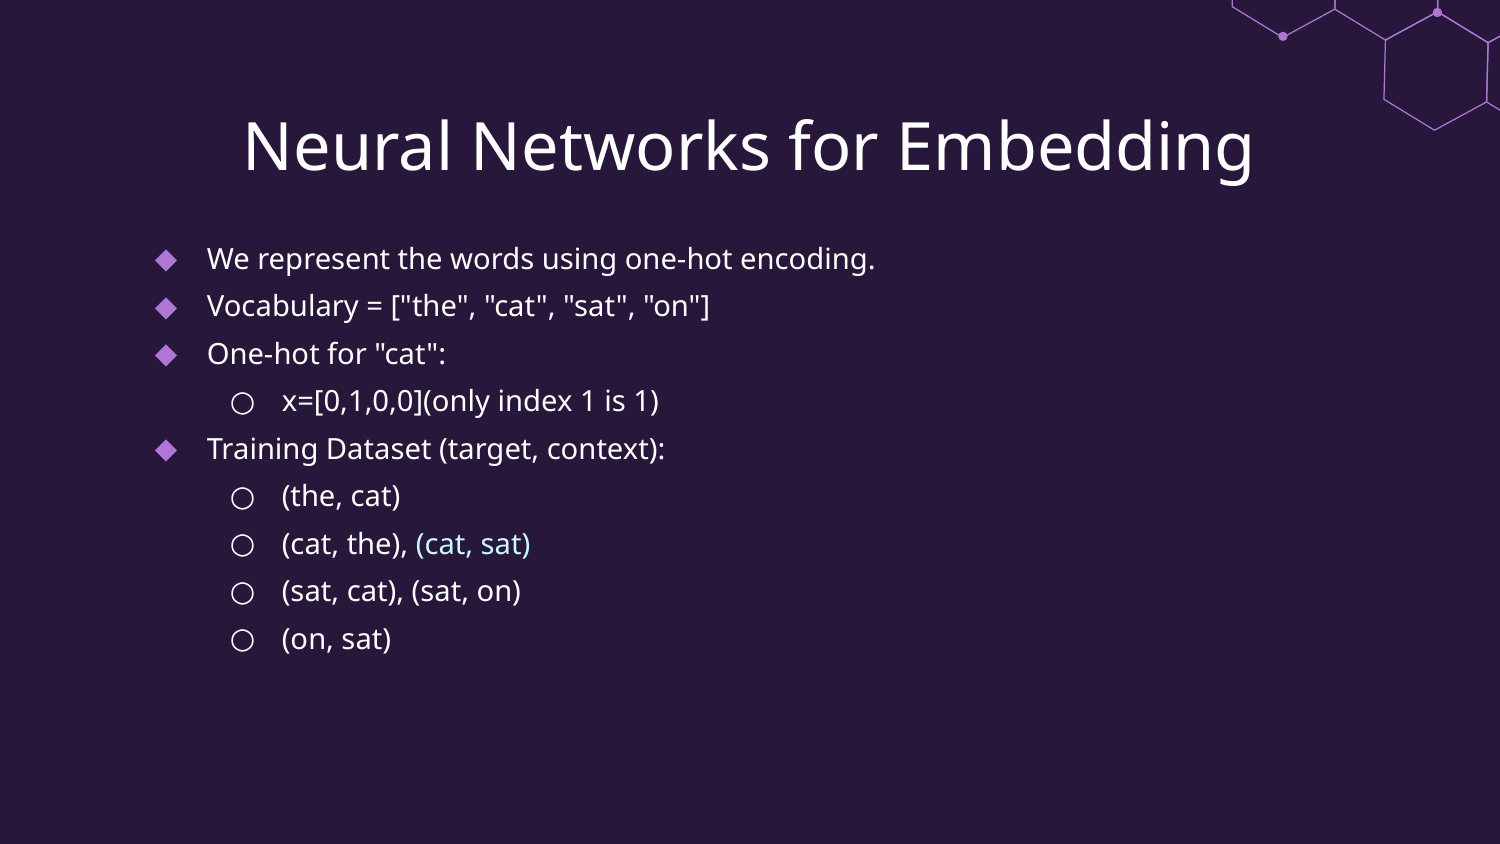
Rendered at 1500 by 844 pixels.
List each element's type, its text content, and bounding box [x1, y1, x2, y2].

title Neural Networks for Embedding [116, 88, 1383, 183]
list We represent the words using one-hot encoding. Vocabulary = ["the", "cat", "sat", "on"] One-hot for "cat": x=[0,1,0,0](only index 1 is 1) Training Dataset (target, context): (the, cat) (cat, the), (cat, sat) (sat, cat), (sat, on) (on, sat) [116, 225, 1384, 769]
